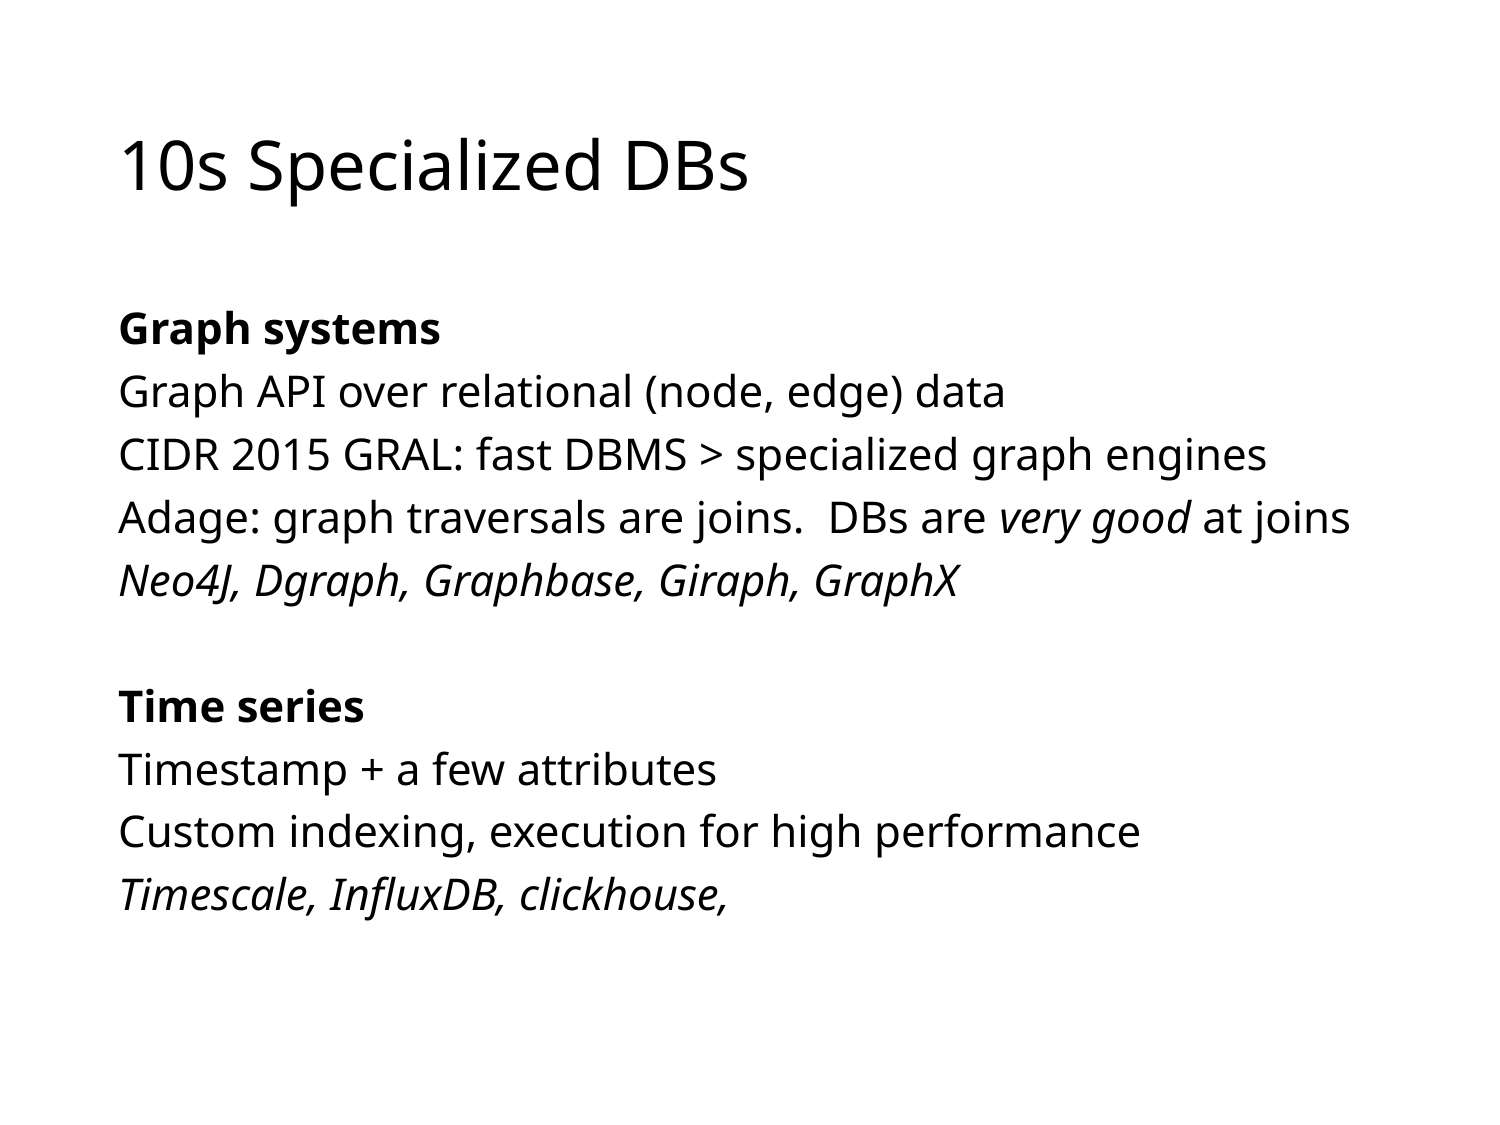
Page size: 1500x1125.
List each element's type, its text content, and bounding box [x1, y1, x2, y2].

title 10s Specialized DBs [103, 59, 1397, 278]
list Graph systems Graph API over relational (node, edge) data CIDR 2015 GRAL: fast DBMS > specialized graph engines Adage: graph traversals are joins. DBs are very good at joins Neo4J, Dgraph, Graphbase, Giraph, GraphX Time series Timestamp + a few attributes Custom indexing, execution for high performance Timescale, InfluxDB, clickhouse, [103, 299, 1397, 1014]
